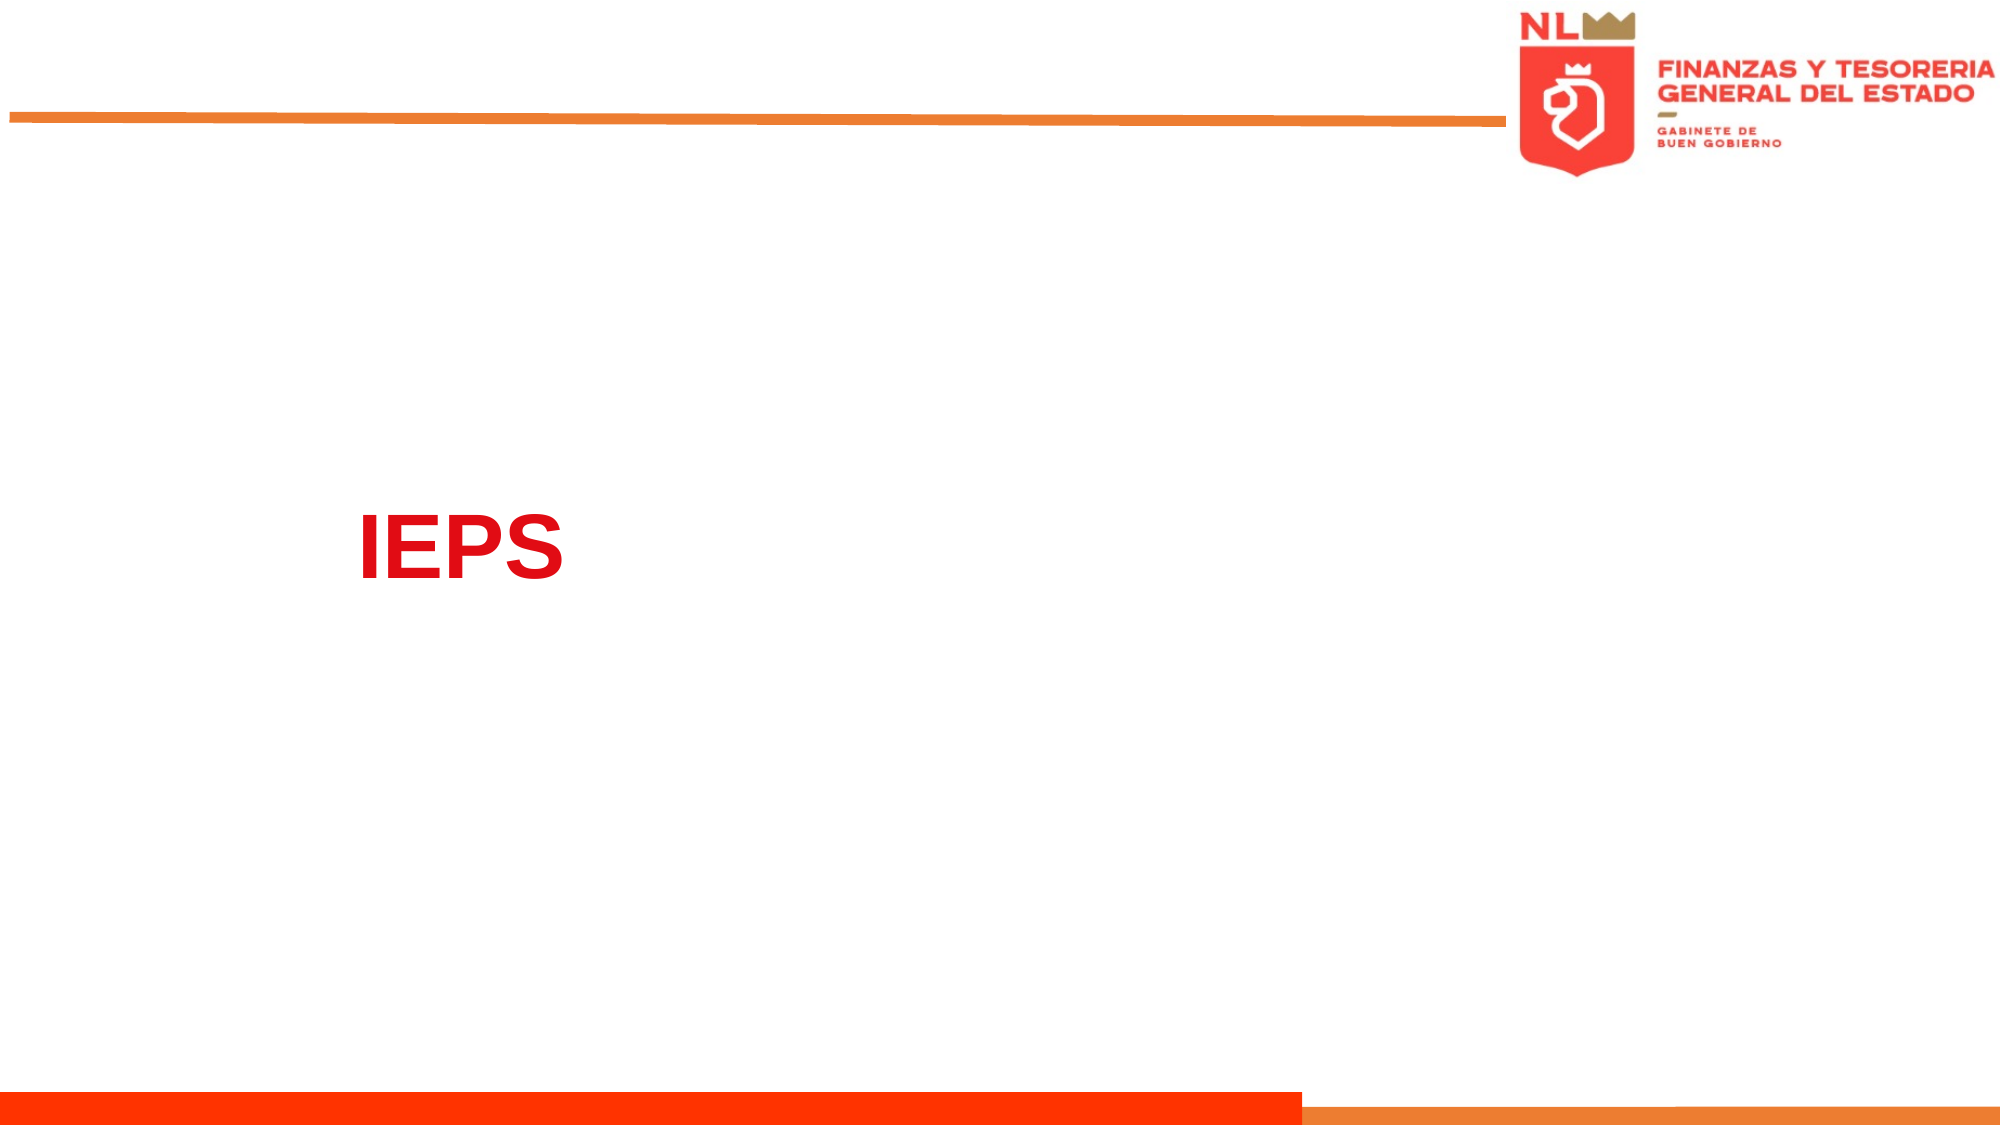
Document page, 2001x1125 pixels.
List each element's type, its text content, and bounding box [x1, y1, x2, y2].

text_box [0, 1091, 1303, 1125]
text_box IEPS [342, 479, 1630, 605]
picture [1506, 1, 2000, 184]
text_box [9, 117, 1506, 123]
